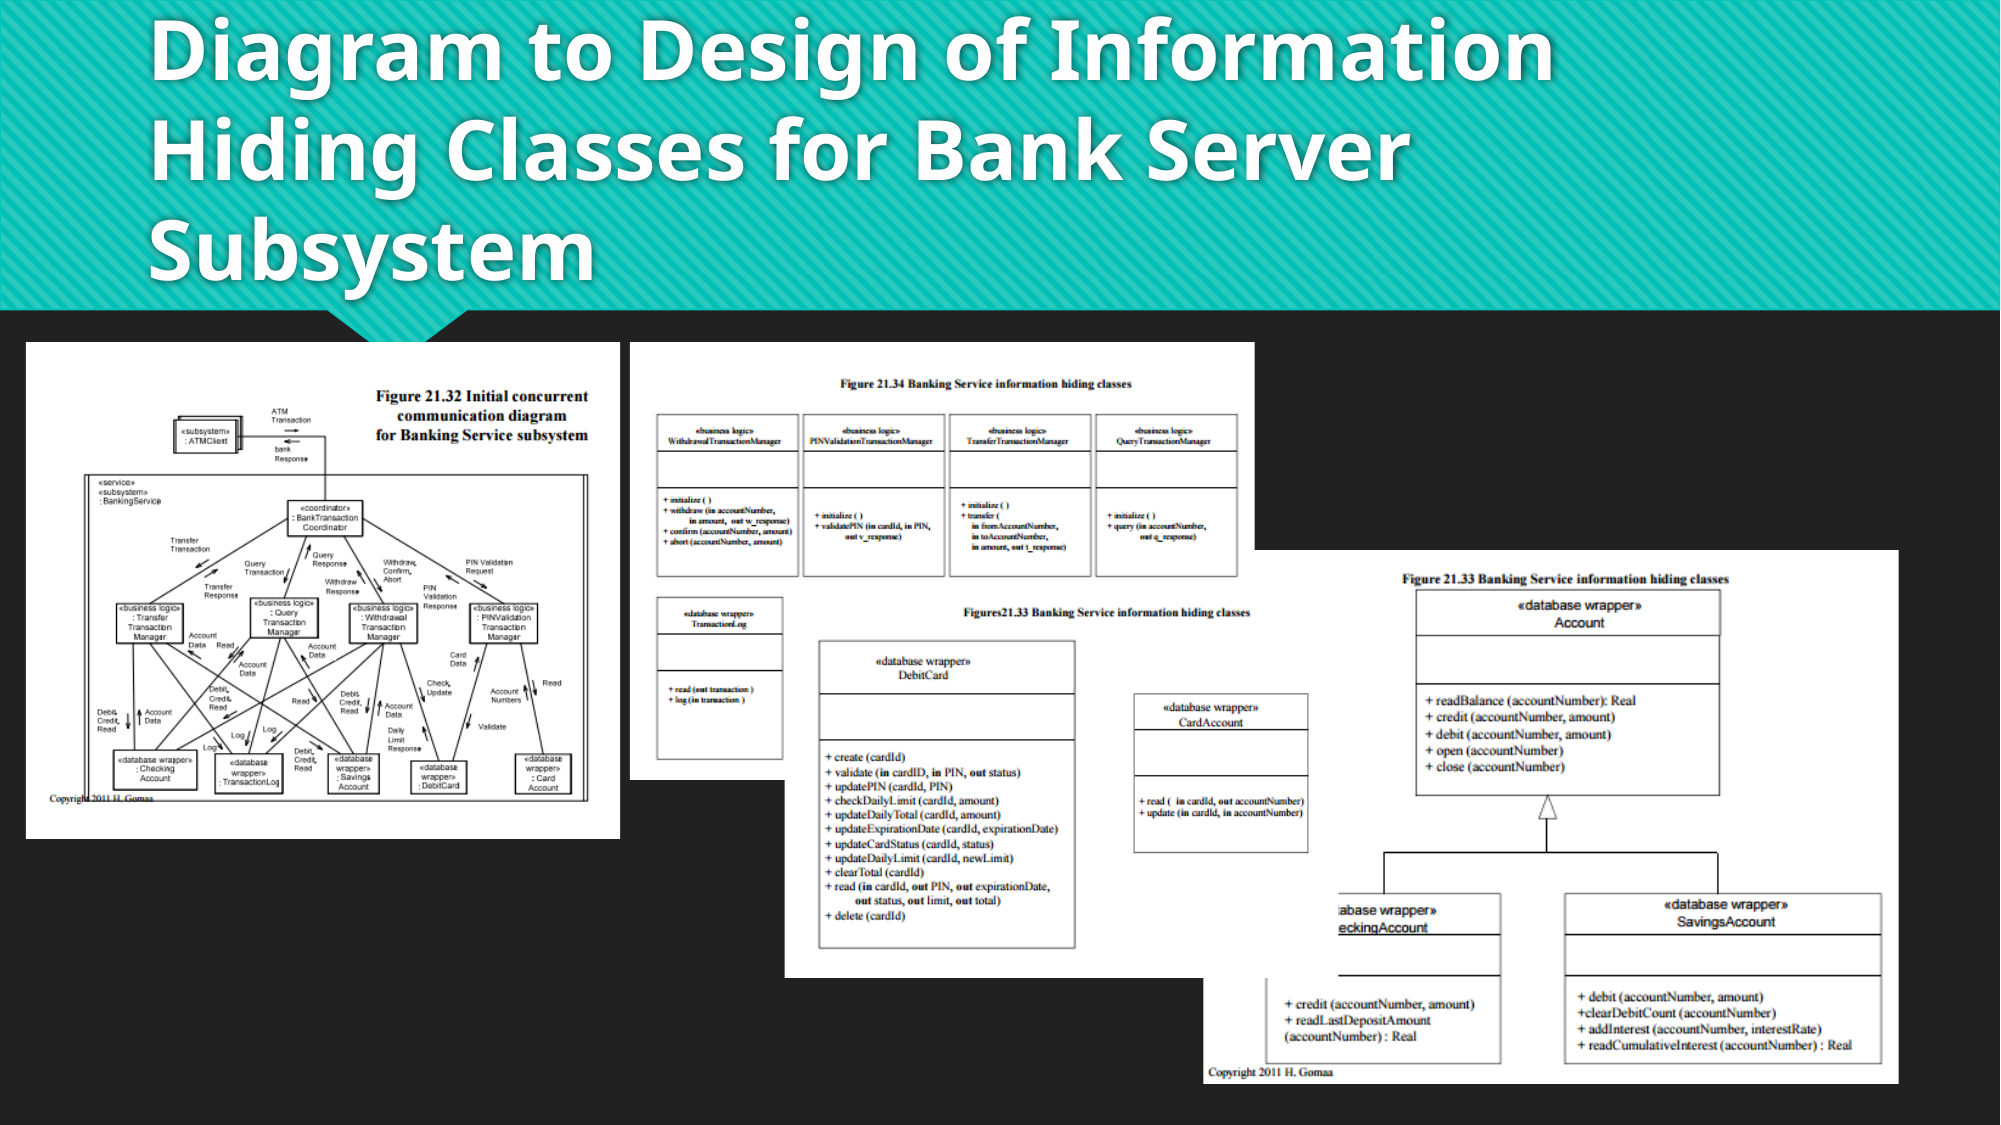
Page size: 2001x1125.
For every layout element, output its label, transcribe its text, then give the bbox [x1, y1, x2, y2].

title From Concurrent Communication Diagram to Design of Information Hiding Classes for Bank Server Subsystem [132, 145, 1868, 305]
picture [629, 341, 1899, 1085]
picture [25, 341, 621, 839]
